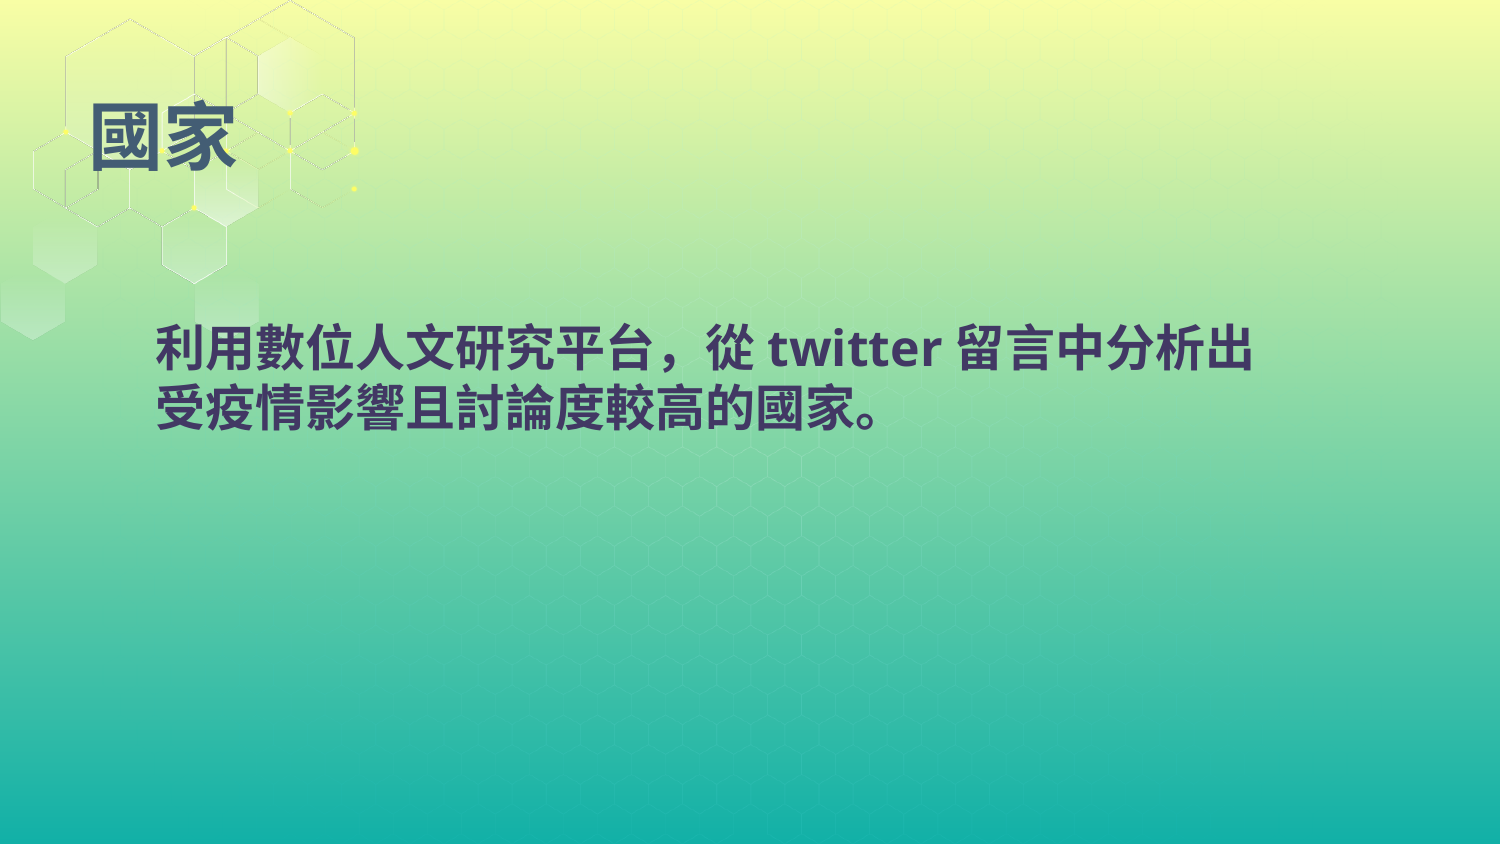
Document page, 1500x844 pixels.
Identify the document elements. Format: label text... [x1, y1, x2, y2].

picture [0, 0, 1398, 844]
title 國家 [73, 74, 330, 220]
text_box 利用數位人文研究平台，從twitter留言中分析出受疫情影響且討論度較高的國家。 [140, 301, 1299, 452]
